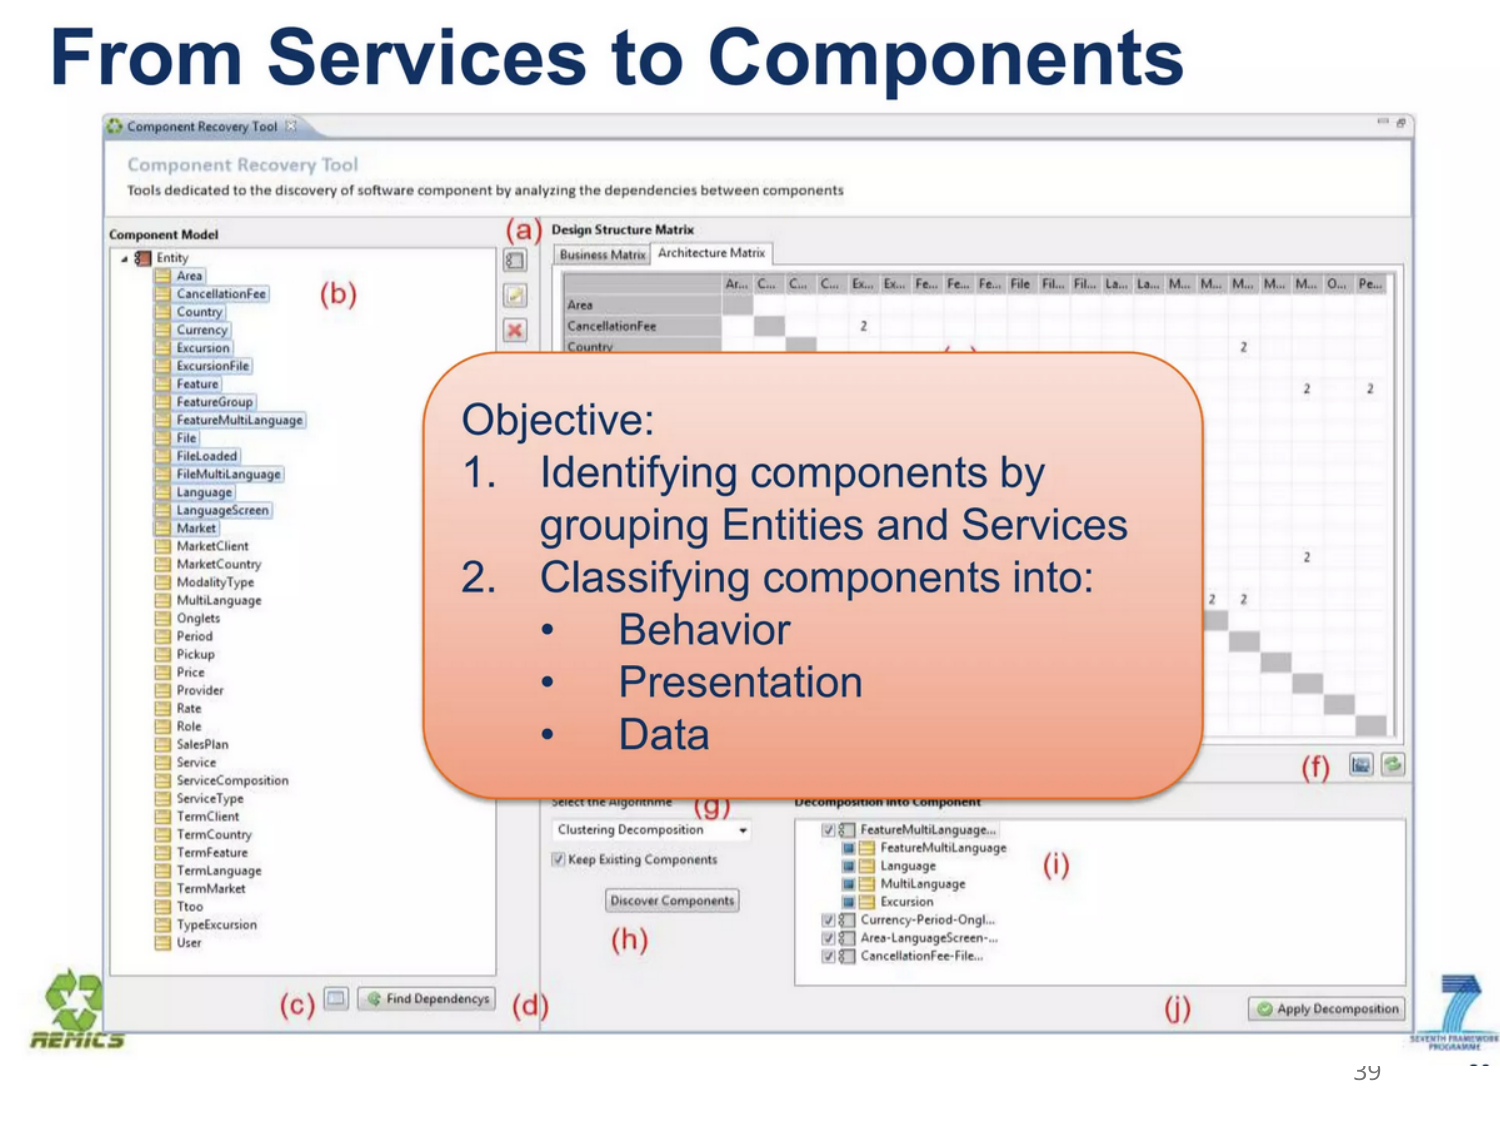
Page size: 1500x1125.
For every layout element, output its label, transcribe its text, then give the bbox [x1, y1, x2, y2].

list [0, 0, 1500, 1066]
slide_number 39 [1059, 1066, 1397, 1103]
